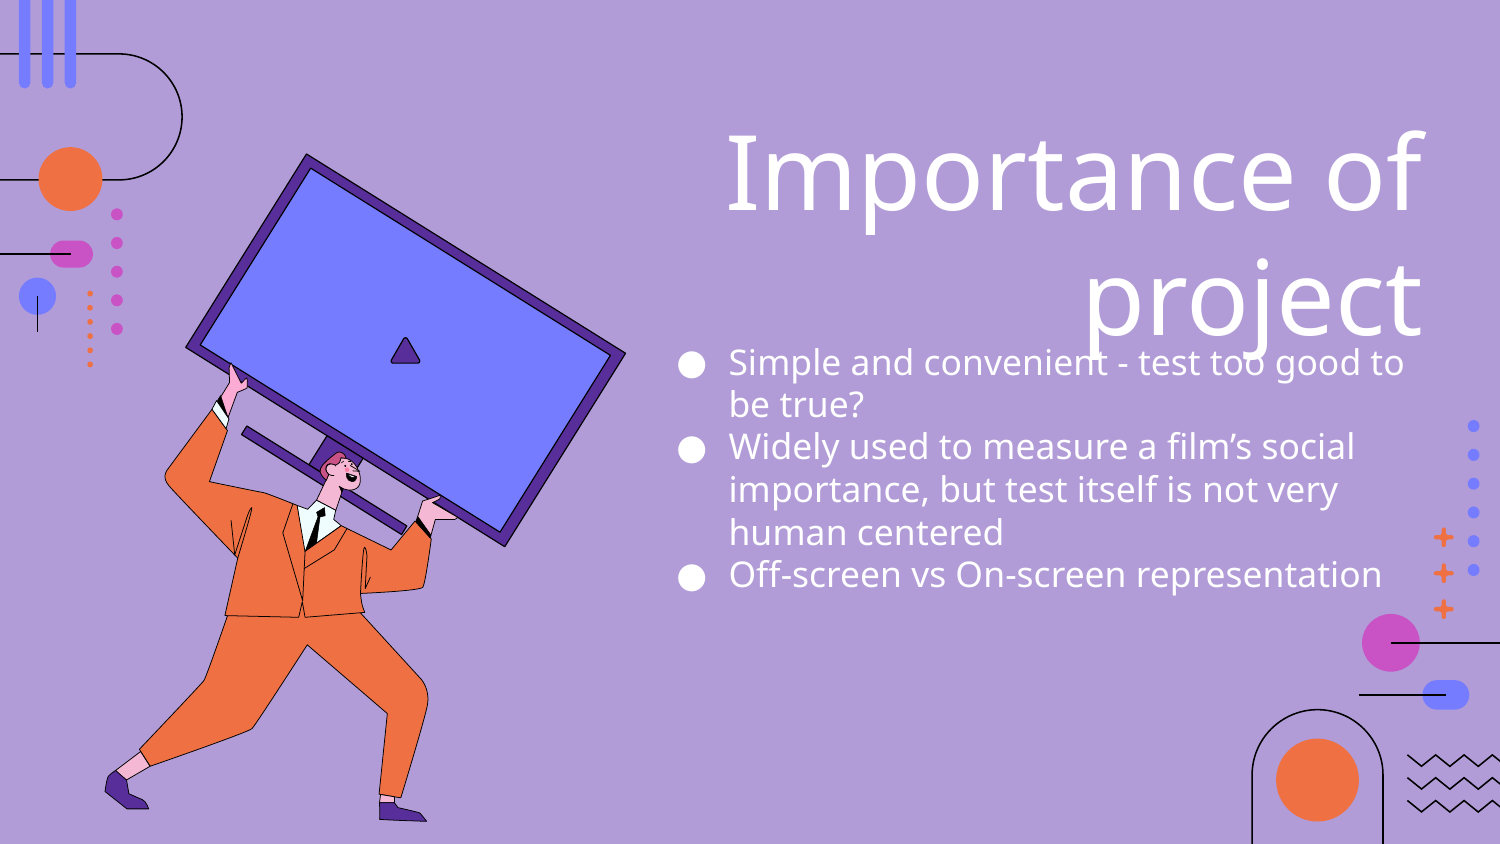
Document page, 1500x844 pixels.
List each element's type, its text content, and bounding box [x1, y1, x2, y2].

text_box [104, 153, 626, 822]
subtitle Simple and convenient - test too good to be true? Widely used to measure a film’s social importance, but test itself is not very human centered Off-screen vs On-screen representation [653, 324, 1414, 520]
title Importance of project [632, 175, 1423, 288]
